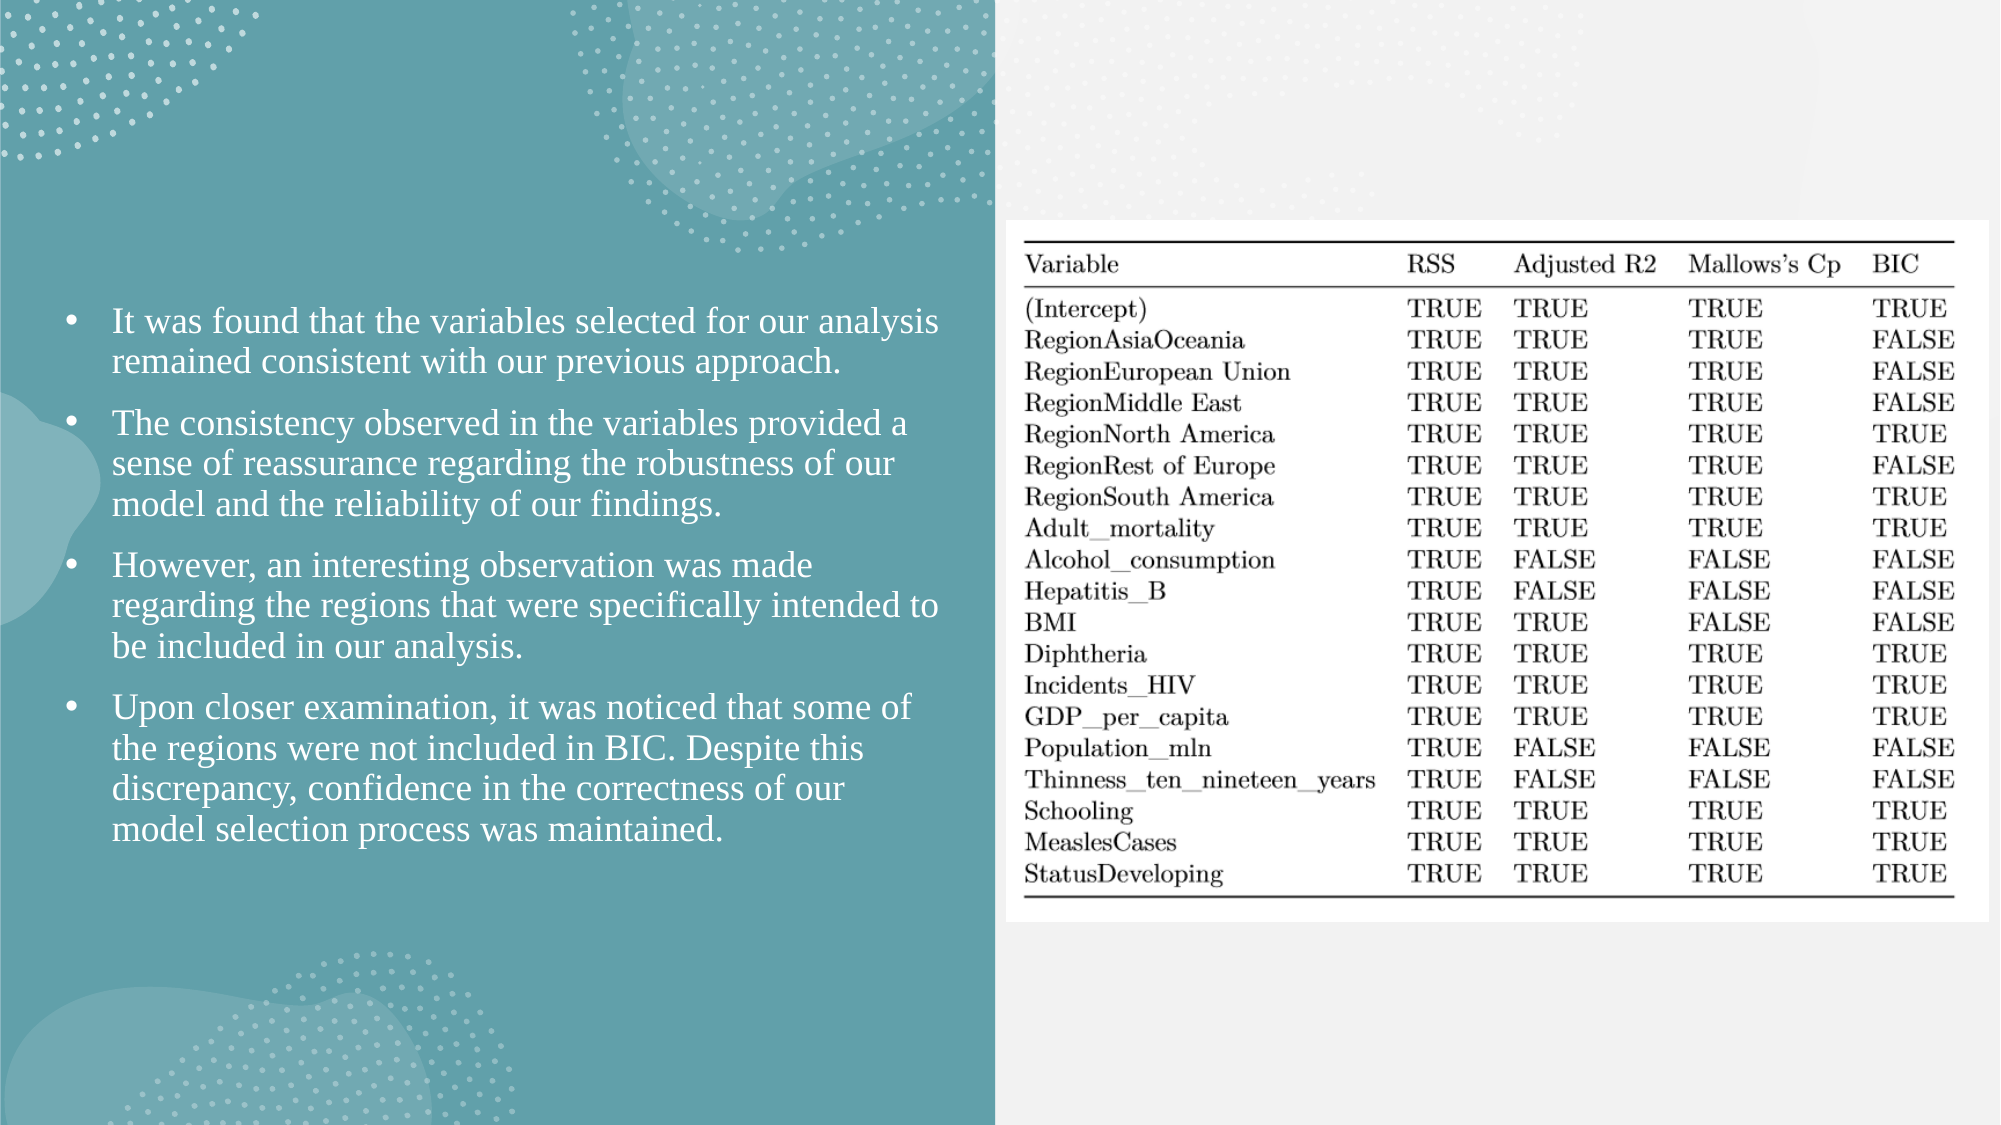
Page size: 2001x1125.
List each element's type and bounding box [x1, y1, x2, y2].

picture [1006, 220, 1989, 922]
text_box [0, 0, 2000, 1125]
